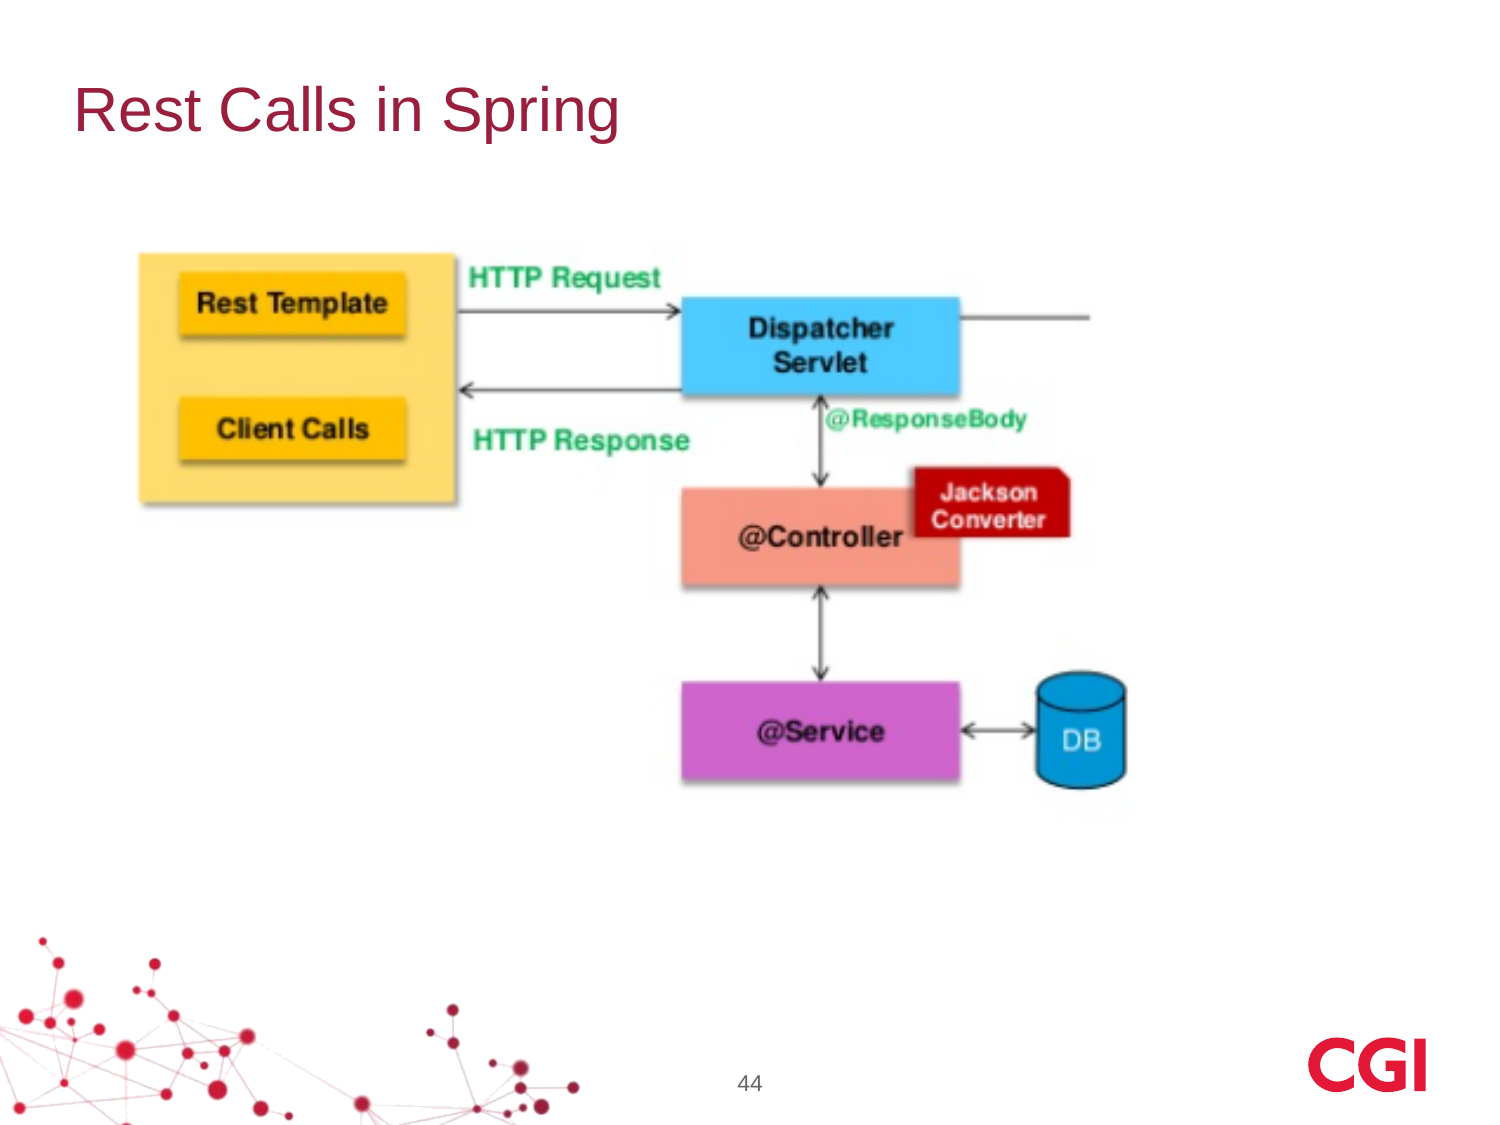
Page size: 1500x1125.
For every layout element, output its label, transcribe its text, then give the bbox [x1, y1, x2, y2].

title Rest Calls in Spring [73, 30, 1425, 182]
picture [0, 908, 623, 1125]
slide_number 44 [686, 1068, 814, 1109]
picture [99, 240, 1208, 824]
